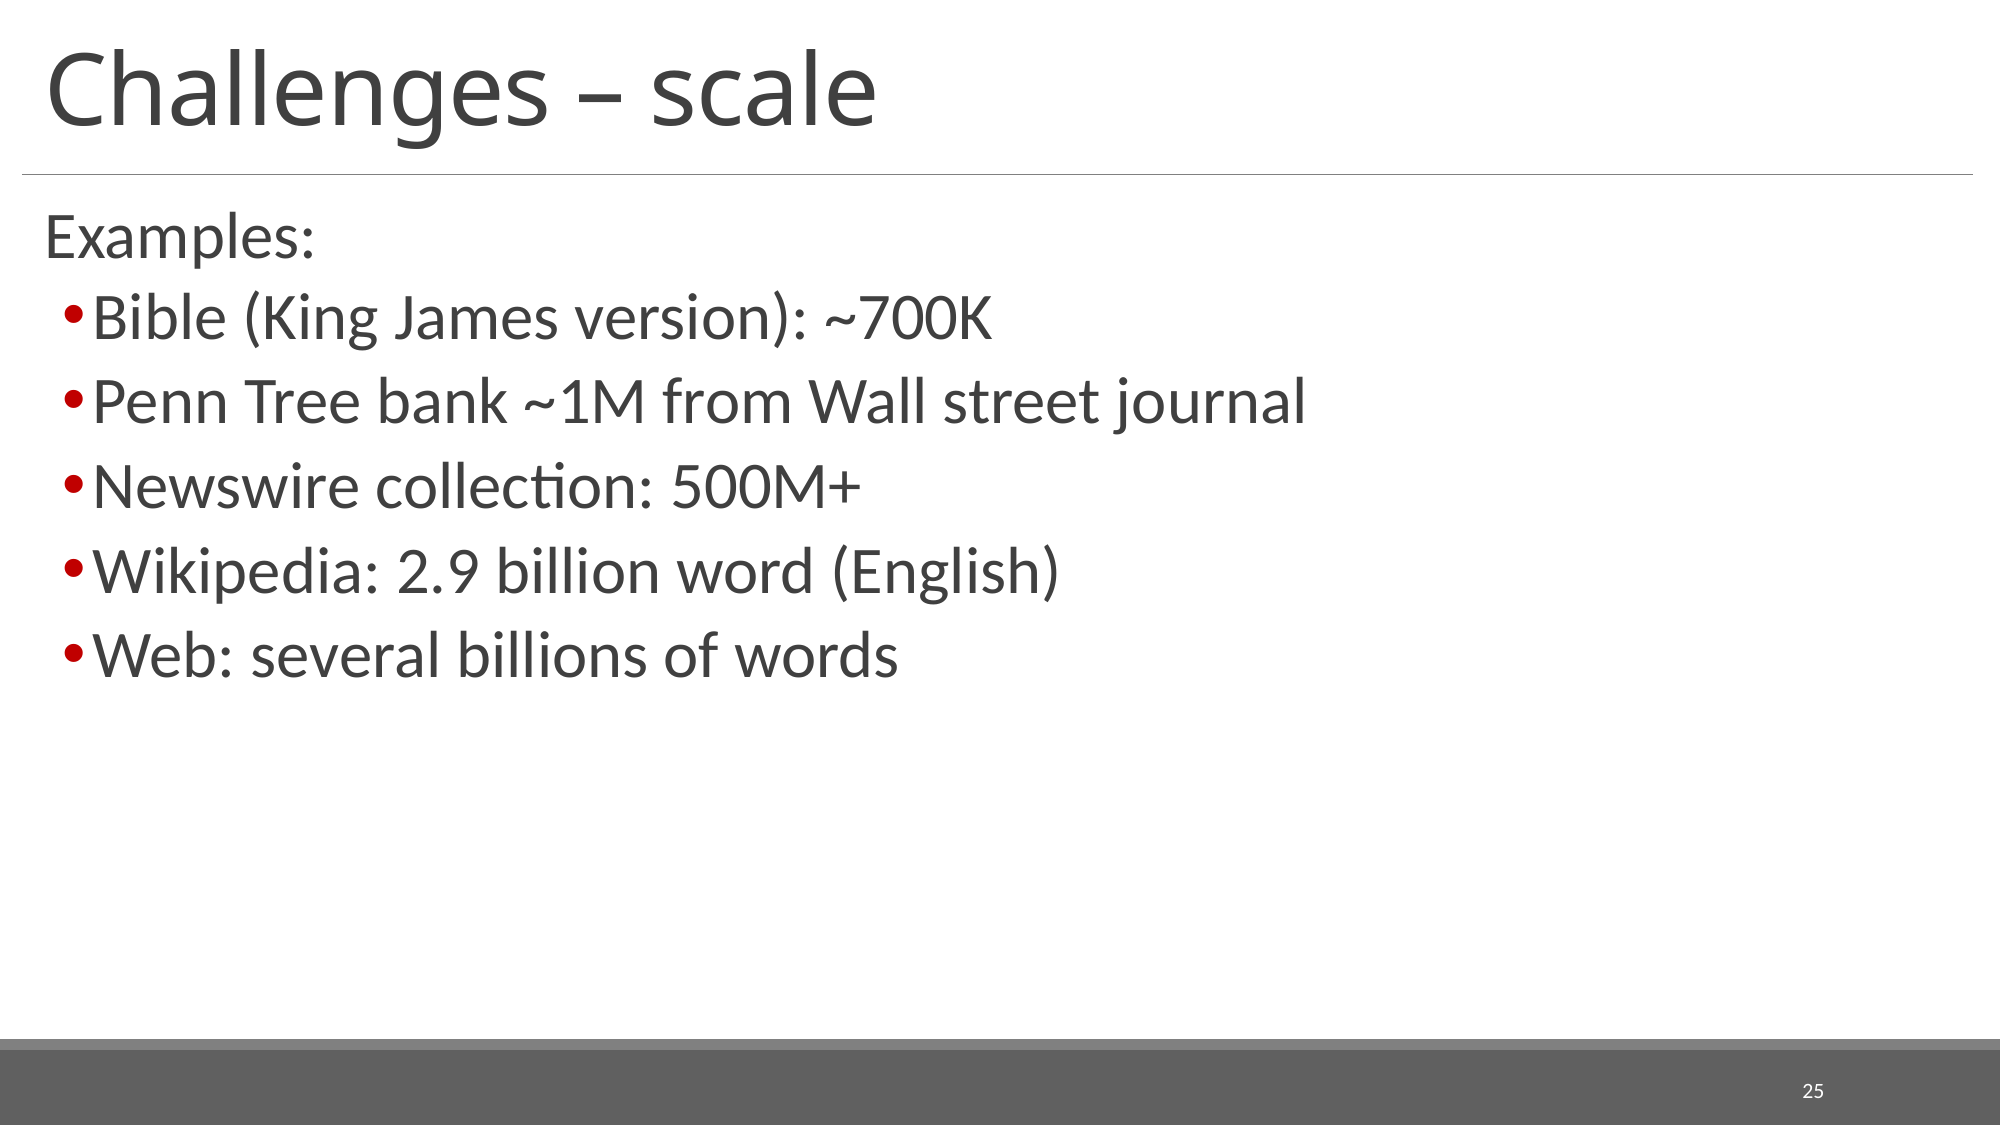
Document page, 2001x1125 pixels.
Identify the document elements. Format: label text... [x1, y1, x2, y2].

title Challenges – scale [29, 22, 1969, 154]
list Examples: Bible (King James version): ~700K Penn Tree bank ~1M from Wall street journal Newswire collection: 500M+ Wikipedia: 2.9 billion word (English) Web: several billions of words [29, 193, 1969, 1030]
slide_number 25 [1624, 1059, 1840, 1120]
